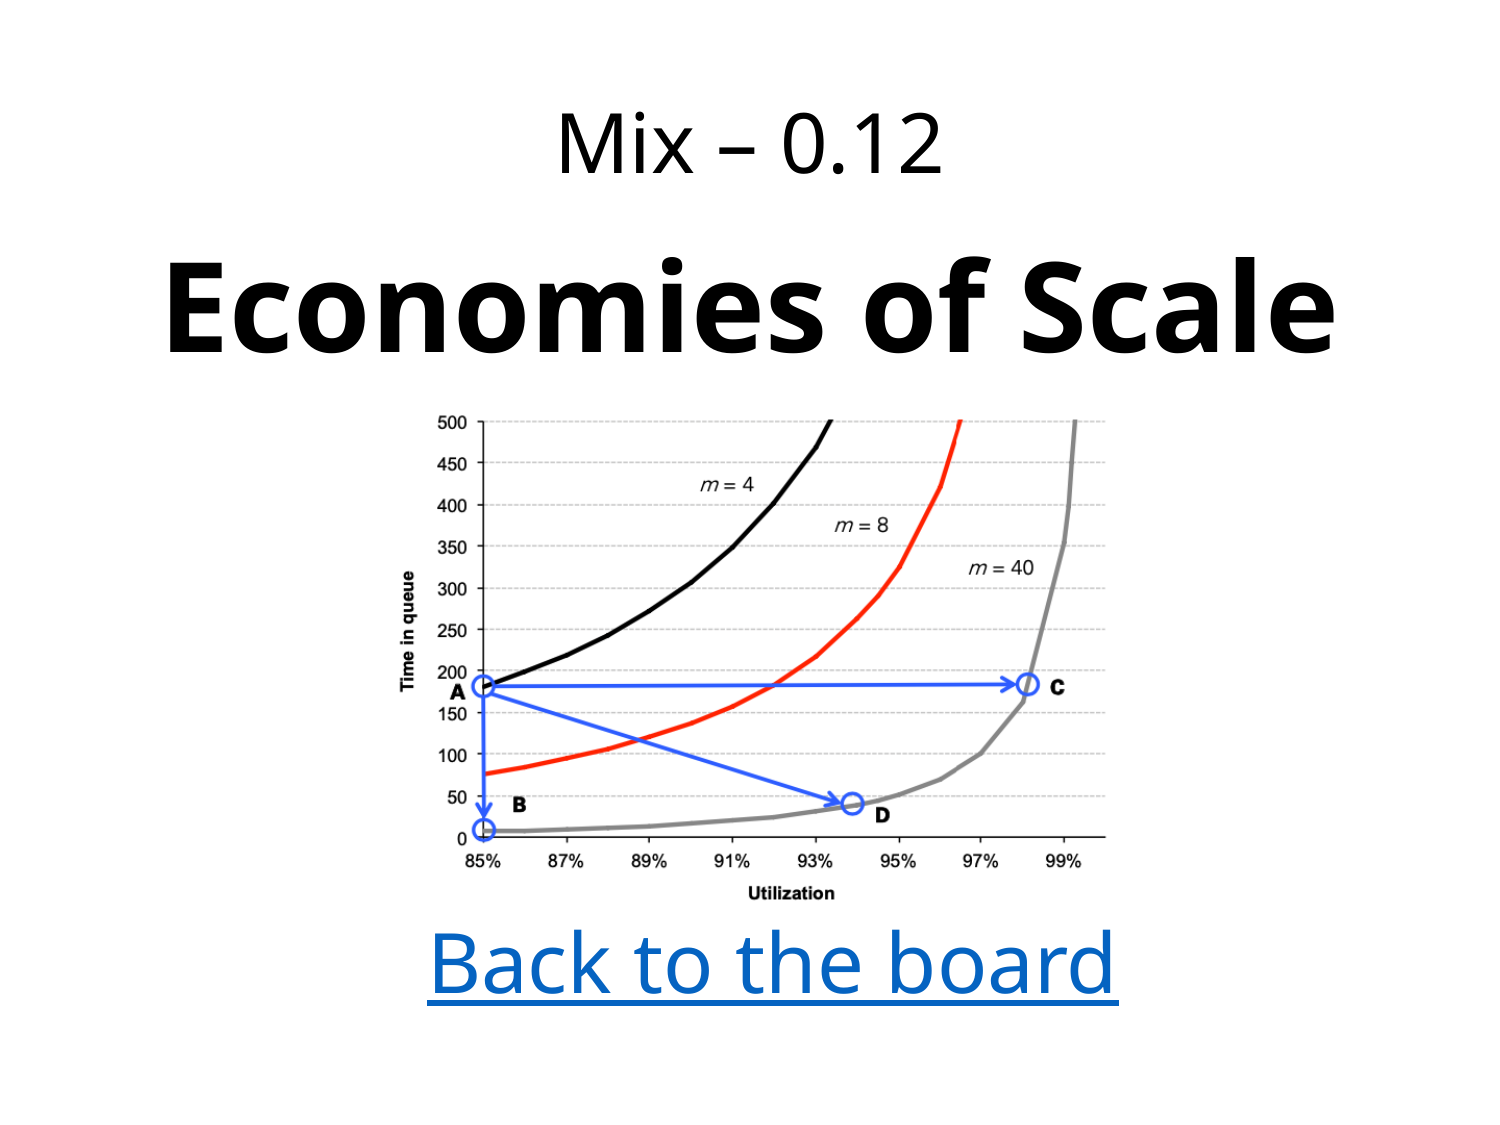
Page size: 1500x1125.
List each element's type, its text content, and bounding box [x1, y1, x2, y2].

text_box Back to the board [360, 902, 1186, 1031]
text_box Economies of Scale [57, 219, 1443, 385]
picture [380, 406, 1120, 914]
text_box Mix – 0.12 [0, 83, 1500, 198]
